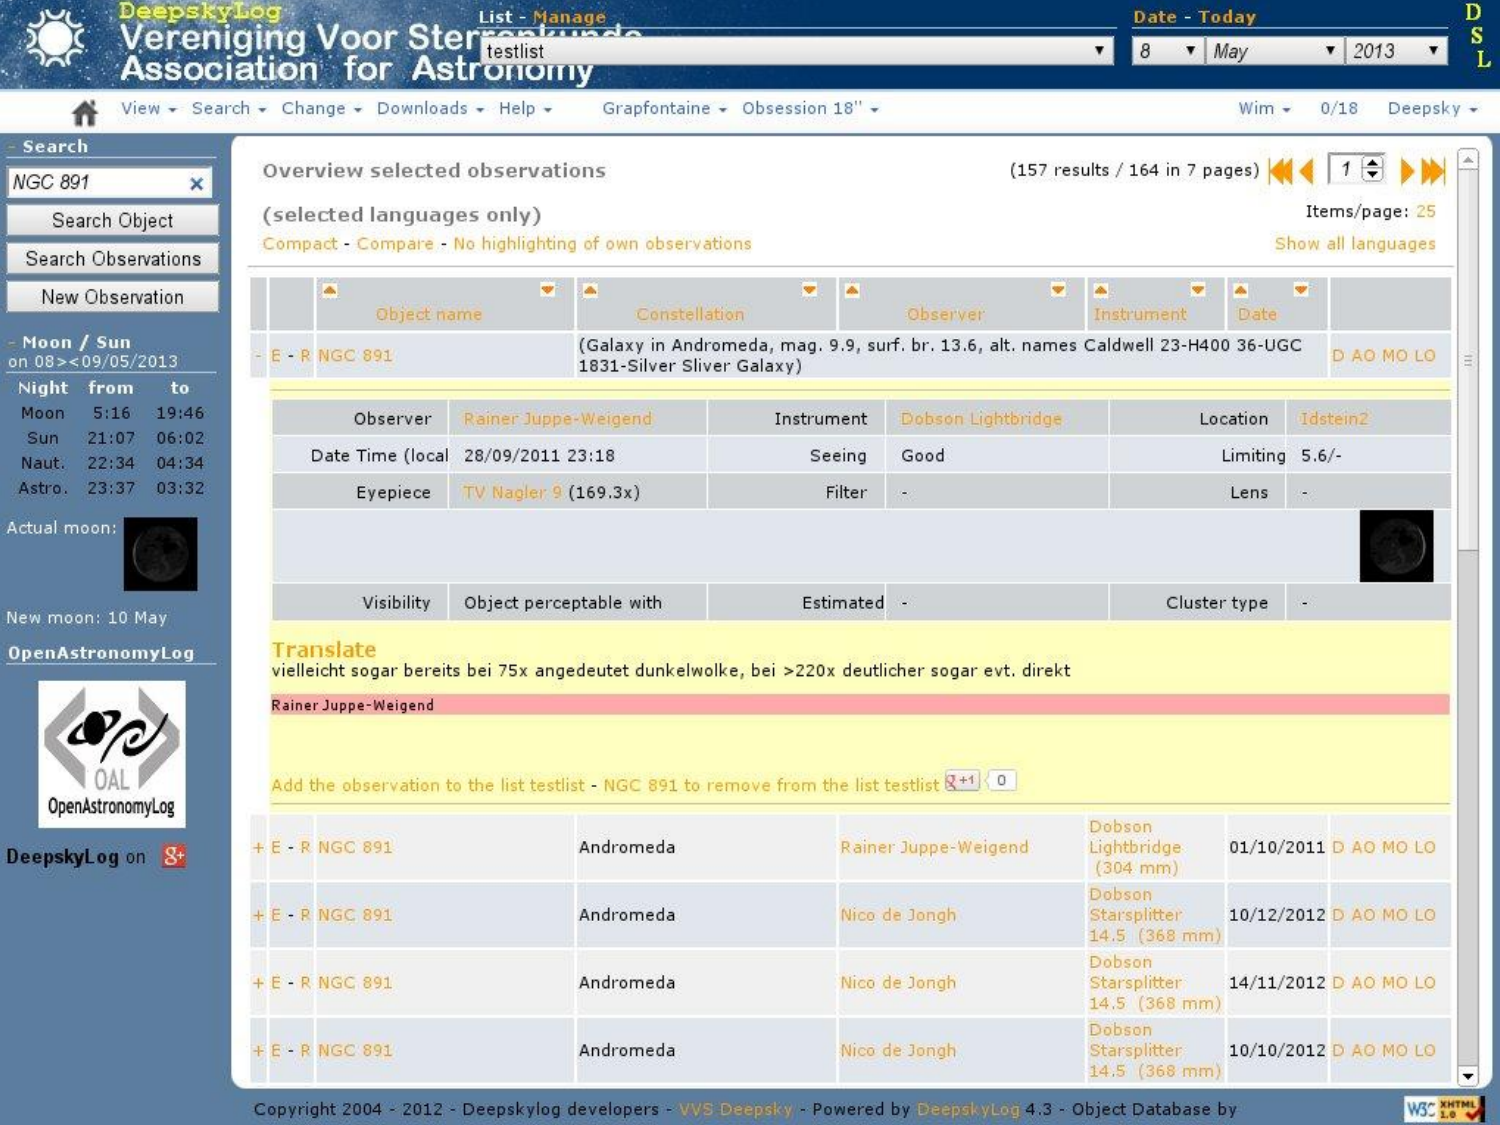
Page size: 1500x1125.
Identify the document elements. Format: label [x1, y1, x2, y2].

text_box [0, 0, 1500, 1125]
